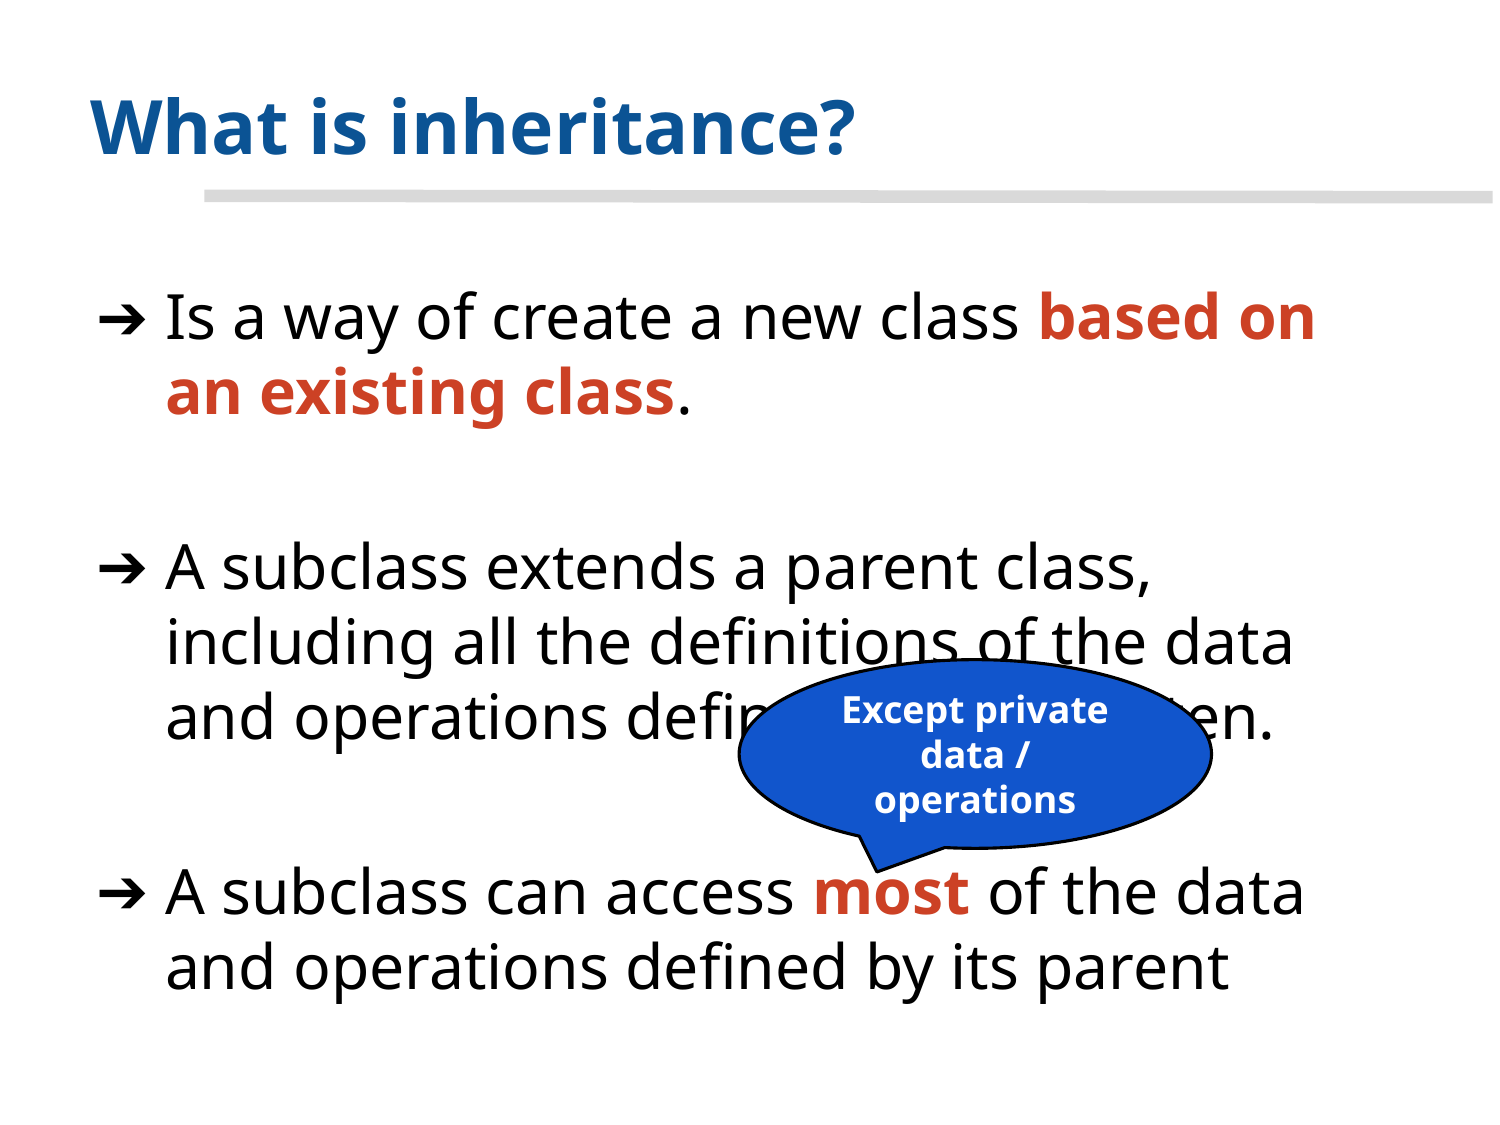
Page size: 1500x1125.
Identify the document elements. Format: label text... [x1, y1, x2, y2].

title What is inheritance? [75, 45, 1425, 185]
text_box Except private data / operations [739, 659, 1212, 872]
list Is a way of create a new class based on an existing class. A subclass extends a parent class, including all the definitions of the data and operations defined by the parten. A subclass can access most of the data and operations defined by its parent [75, 262, 1425, 1078]
